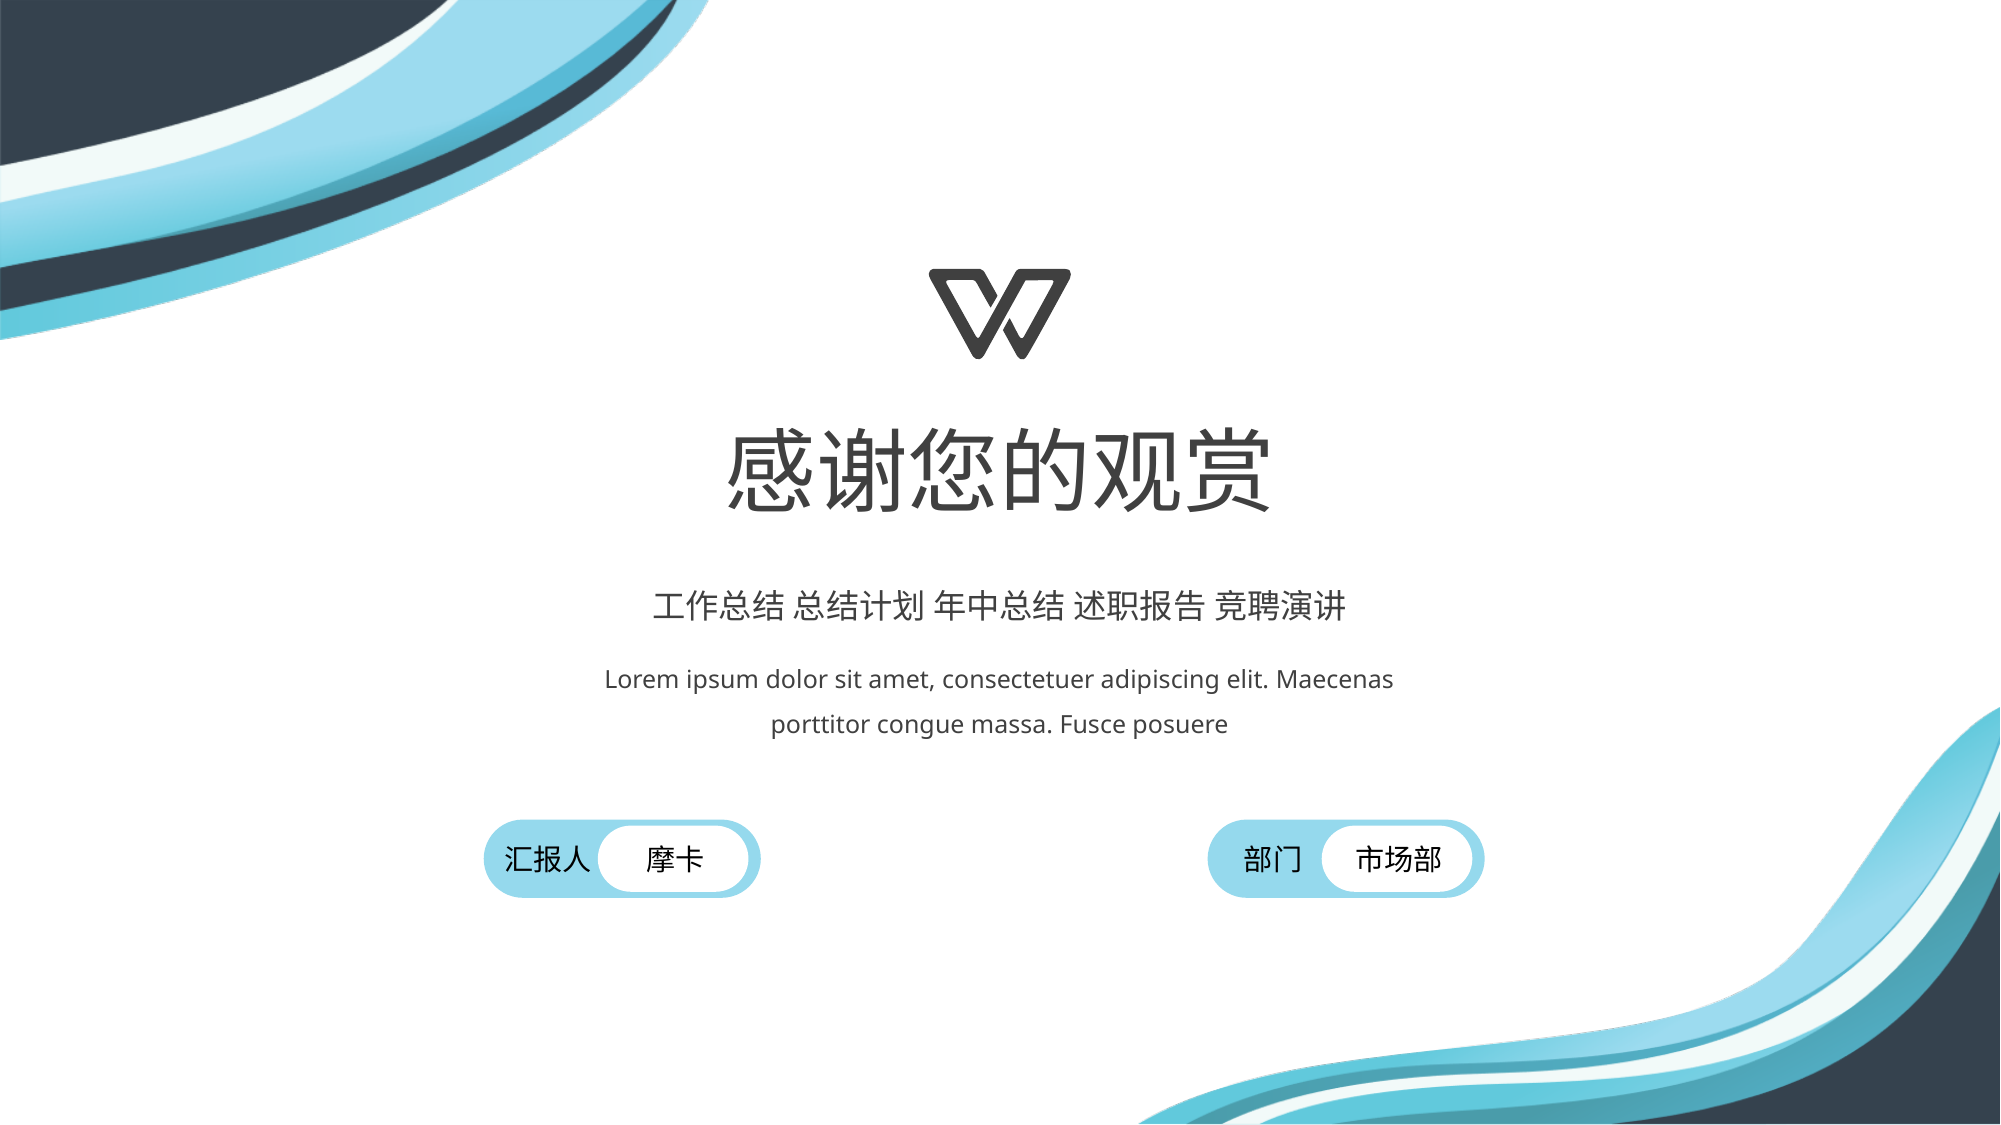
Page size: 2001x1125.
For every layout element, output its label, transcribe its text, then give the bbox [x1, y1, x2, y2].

picture [1138, 706, 2000, 1125]
text_box 工作总结 总结计划 年中总结 述职报告 竞聘演讲 [565, 577, 1435, 633]
text_box [491, 818, 762, 899]
text_box [928, 268, 1071, 360]
picture [0, 0, 709, 340]
text_box 摩卡 [615, 833, 736, 884]
text_box [608, 824, 750, 893]
text_box 感谢您的观赏 [709, 406, 1291, 532]
text_box 汇报人 [489, 833, 610, 884]
text_box [482, 837, 489, 881]
text_box Lorem ipsum dolor sit amet, consectetuer adipiscing elit. Maecenas porttitor congue massa. Fusce posuere [565, 641, 1435, 747]
